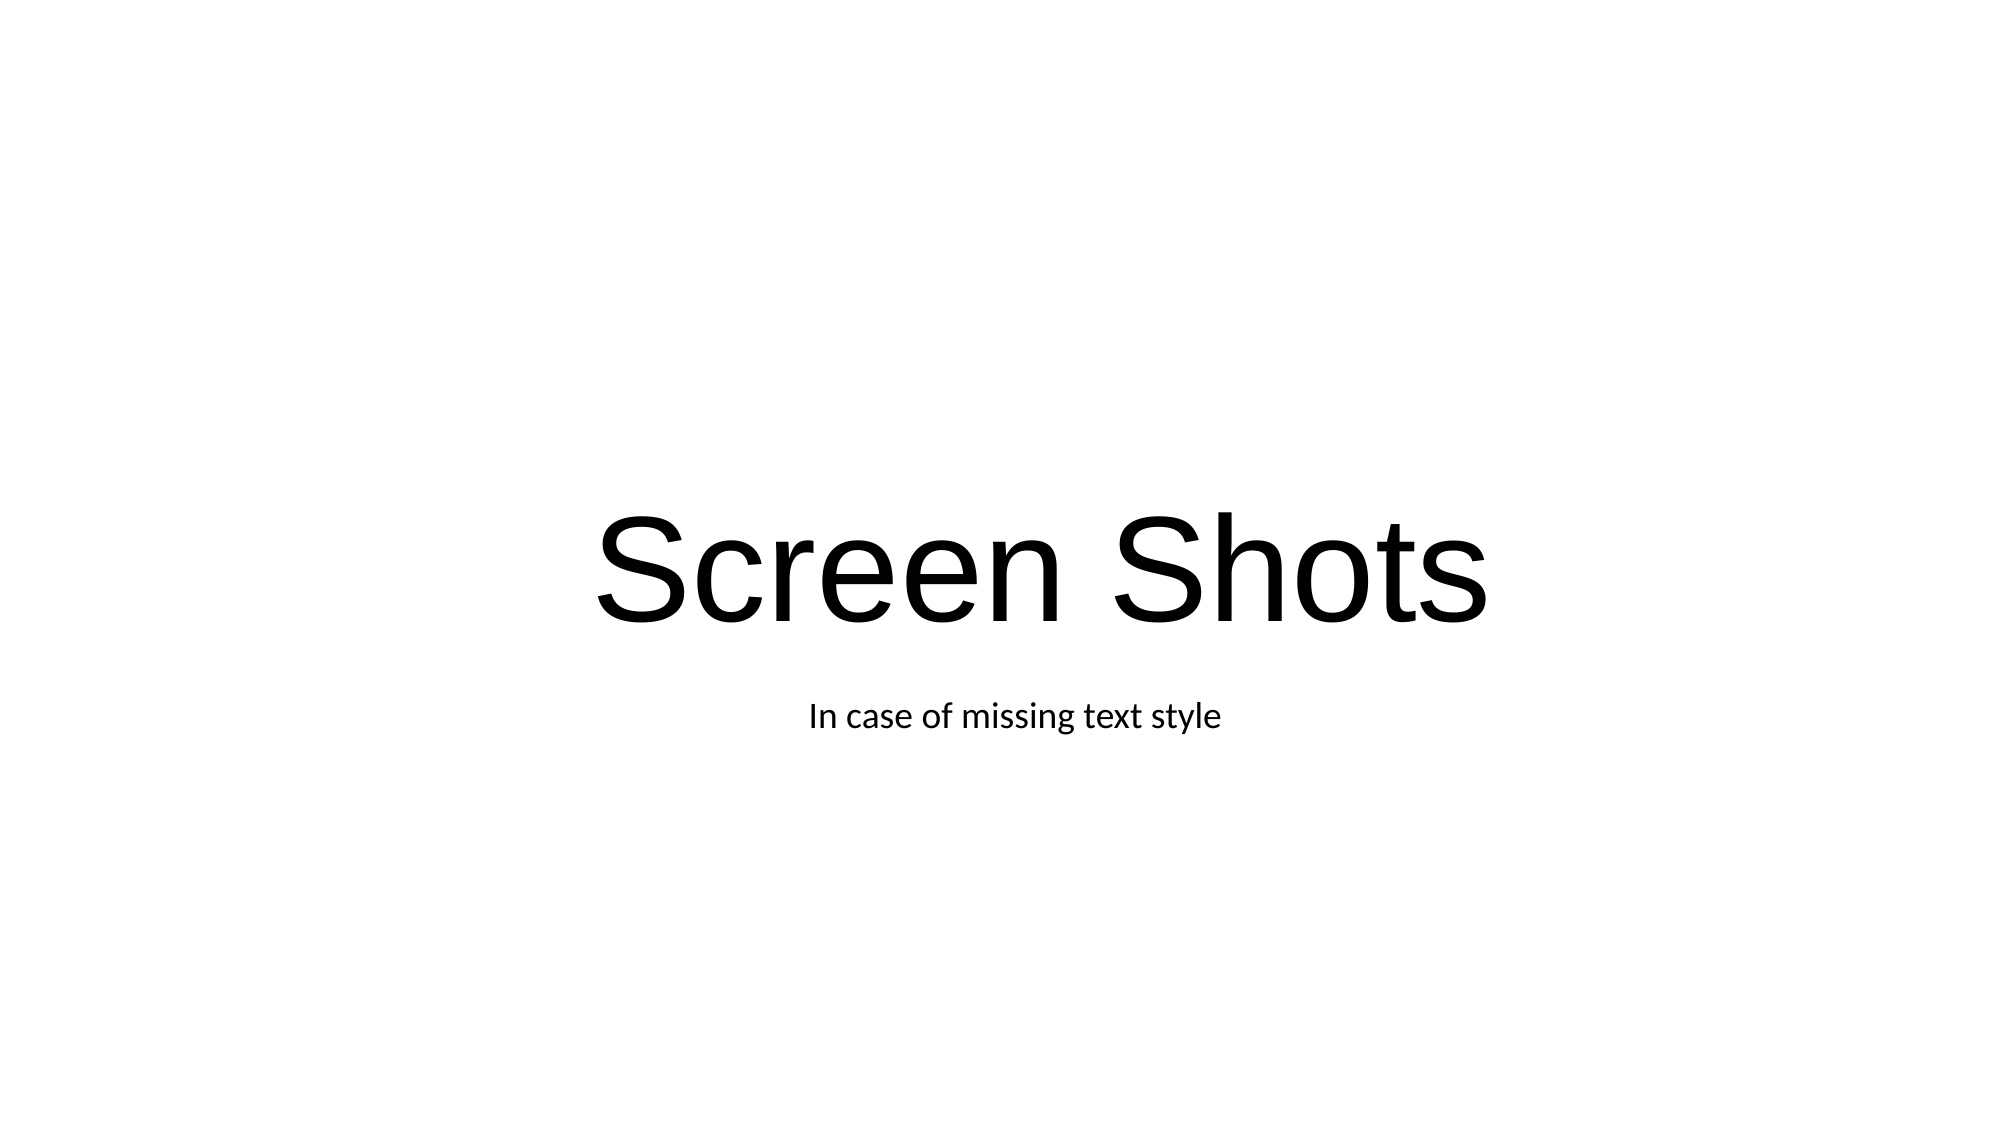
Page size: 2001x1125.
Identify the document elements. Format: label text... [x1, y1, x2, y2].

text_box Screen Shots [577, 463, 1538, 659]
text_box In case of missing text style [793, 683, 2000, 743]
